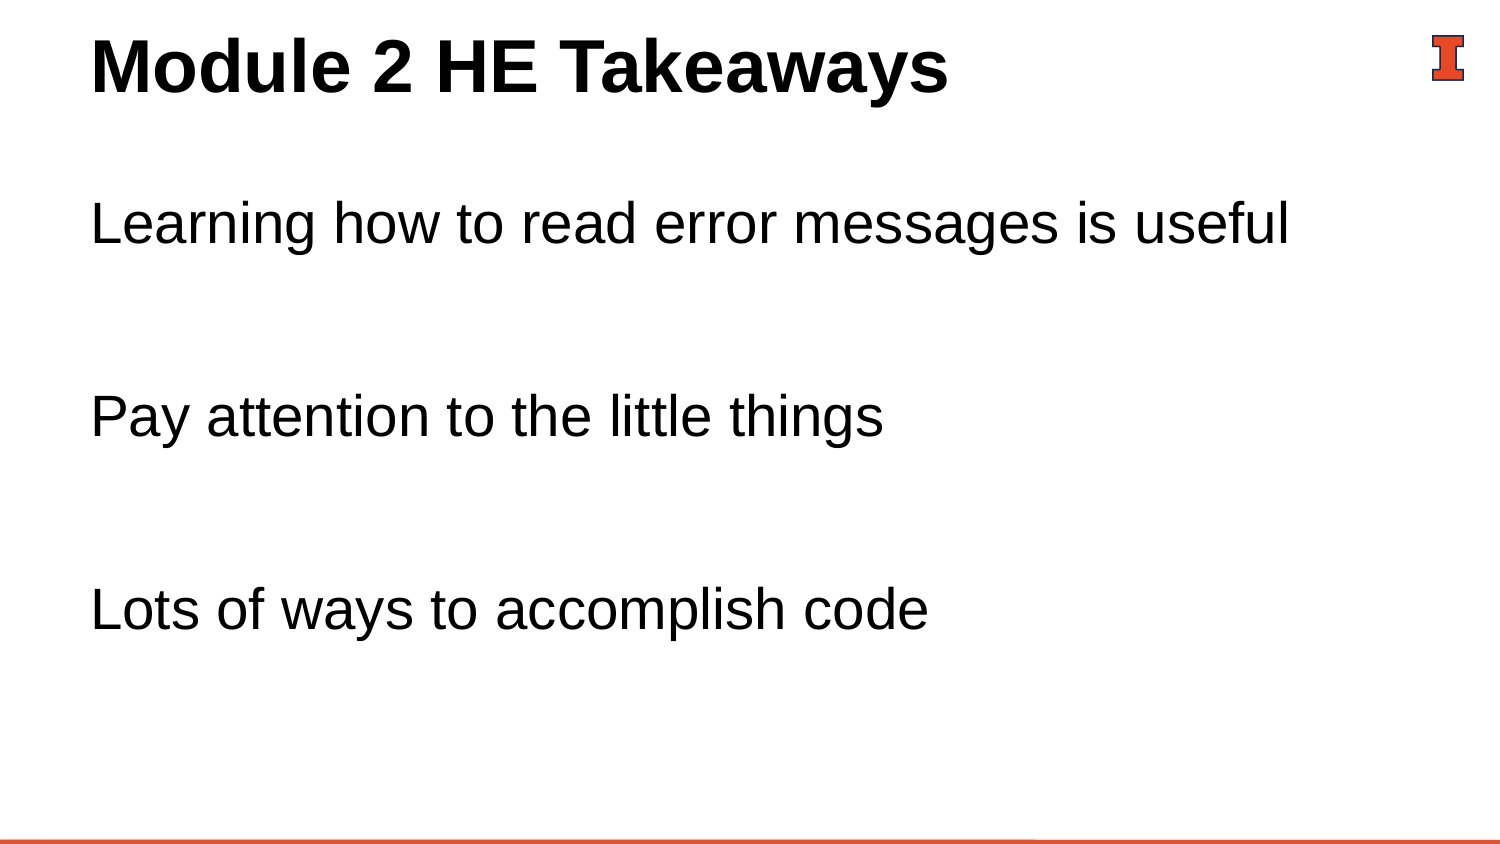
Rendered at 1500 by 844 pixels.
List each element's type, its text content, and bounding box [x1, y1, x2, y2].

picture [1432, 35, 1464, 81]
list Learning how to read error messages is useful Pay attention to the little things Lots of ways to accomplish code [75, 128, 1404, 796]
title Module 2 HE Takeaways [75, 10, 1404, 128]
